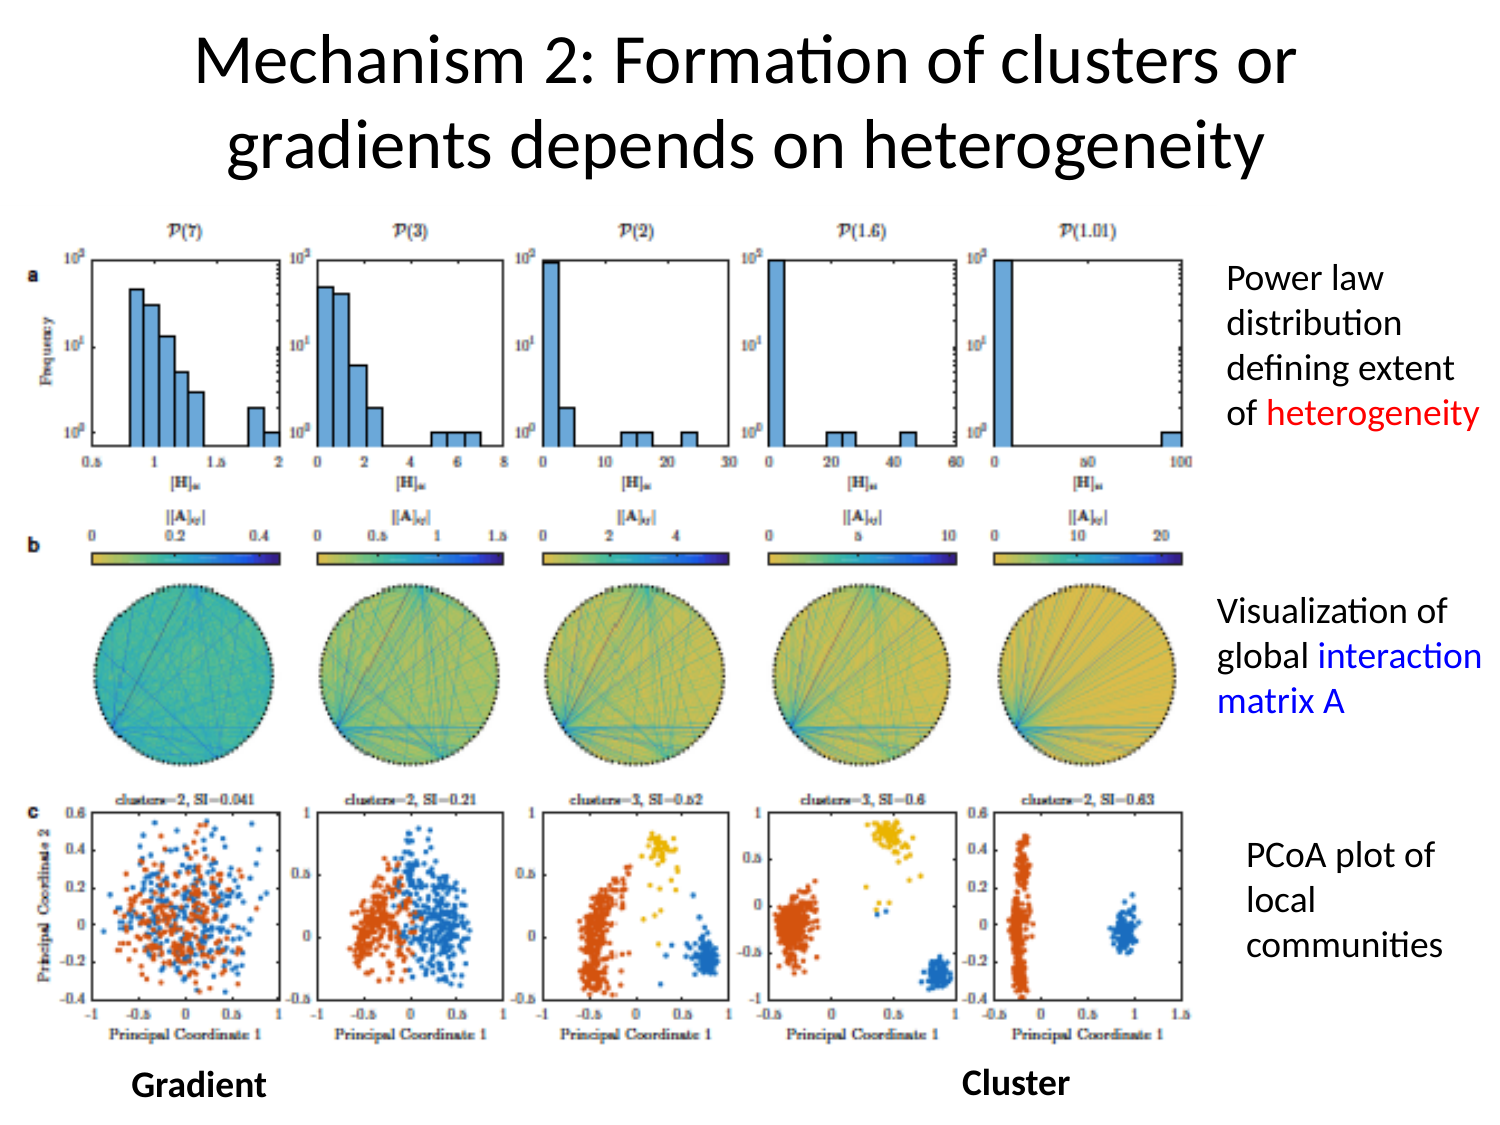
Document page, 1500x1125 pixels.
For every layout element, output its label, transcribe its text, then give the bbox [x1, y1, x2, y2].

text_box Power law distribution defining extent of heterogeneity [1221, 245, 1500, 441]
text_box PCoA plot of local communities [1231, 822, 1500, 973]
text_box Mechanism 2: Formation of clusters or gradients depends on heterogeneity [45, 4, 1448, 192]
text_box Cluster [947, 1066, 1086, 1111]
text_box Gradient [116, 1066, 283, 1113]
picture [0, 204, 1217, 1058]
text_box Visualization of global interaction matrix A [1221, 579, 1500, 729]
